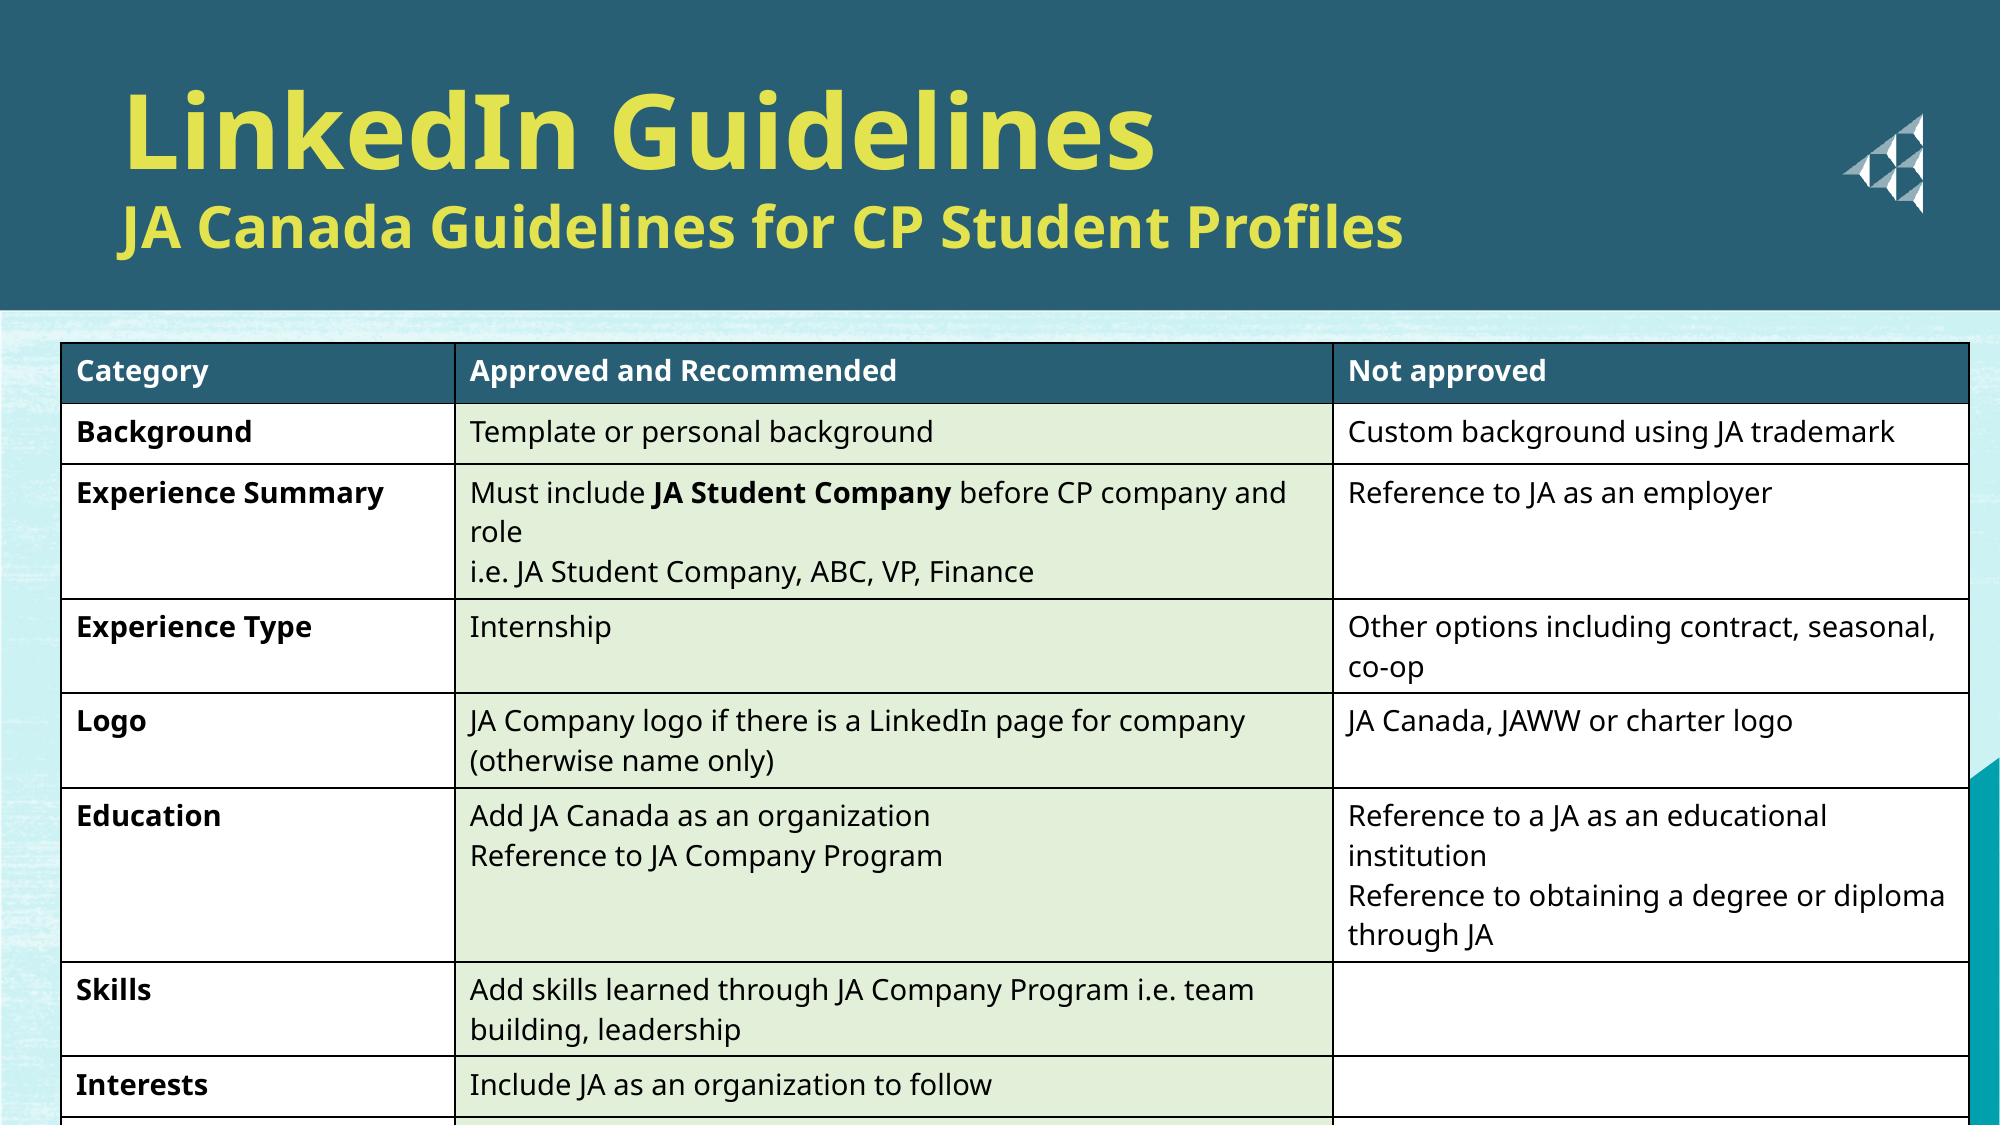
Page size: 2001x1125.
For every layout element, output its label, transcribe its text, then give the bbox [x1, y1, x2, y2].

table_cell Other options including contract, seasonal, co-op [1334, 600, 1968, 692]
table_cell Experience Summary [62, 465, 454, 598]
table_cell Reference to JA as an employer [1334, 465, 1968, 598]
table_cell Experience Type [62, 600, 454, 692]
table_cell JA Company logo if there is a LinkedIn page for company (otherwise name only) [456, 694, 1332, 787]
text_box [1970, 755, 2000, 1125]
table_cell Internship [456, 600, 1332, 692]
table_header Category [62, 344, 454, 403]
table_cell Add JA Canada as an organization Reference to JA Company Program [456, 789, 1332, 961]
table_cell When reaching out to people in the JA network communicate that you are a JA student [456, 1118, 1332, 1125]
table_cell Include JA as an organization to follow [456, 1057, 1332, 1116]
table_cell Add skills learned through JA Company Program i.e. team building, leadership [456, 963, 1332, 1055]
table_cell [1334, 1057, 1968, 1116]
table_cell Reference to a JA as an educational institution Reference to obtaining a degree or diploma through JA [1334, 789, 1968, 961]
table_cell Logo [62, 694, 454, 787]
table_header Not approved [1334, 344, 1968, 403]
table_cell JA Canada, JAWW or charter logo [1334, 694, 1968, 787]
table_cell Connections [62, 1118, 454, 1125]
table_cell Custom background using JA trademark [1334, 404, 1968, 463]
title LinkedIn Guidelines JA Canada Guidelines for CP Student Profiles [106, 112, 1923, 213]
table_cell Template or personal background [456, 404, 1332, 463]
table_cell Must include JA Student Company before CP company and role i.e. JA Student Company, ABC, VP, Finance [456, 465, 1332, 598]
table_cell Background [62, 404, 454, 463]
table_cell Referring to yourself as an employee of a JA organization [1334, 1118, 1968, 1125]
table_cell [1334, 963, 1968, 1055]
table_header Approved and Recommended [456, 344, 1332, 403]
table_cell Interests [62, 1057, 454, 1116]
table_cell Skills [62, 963, 454, 1055]
table_cell Education [62, 789, 454, 961]
